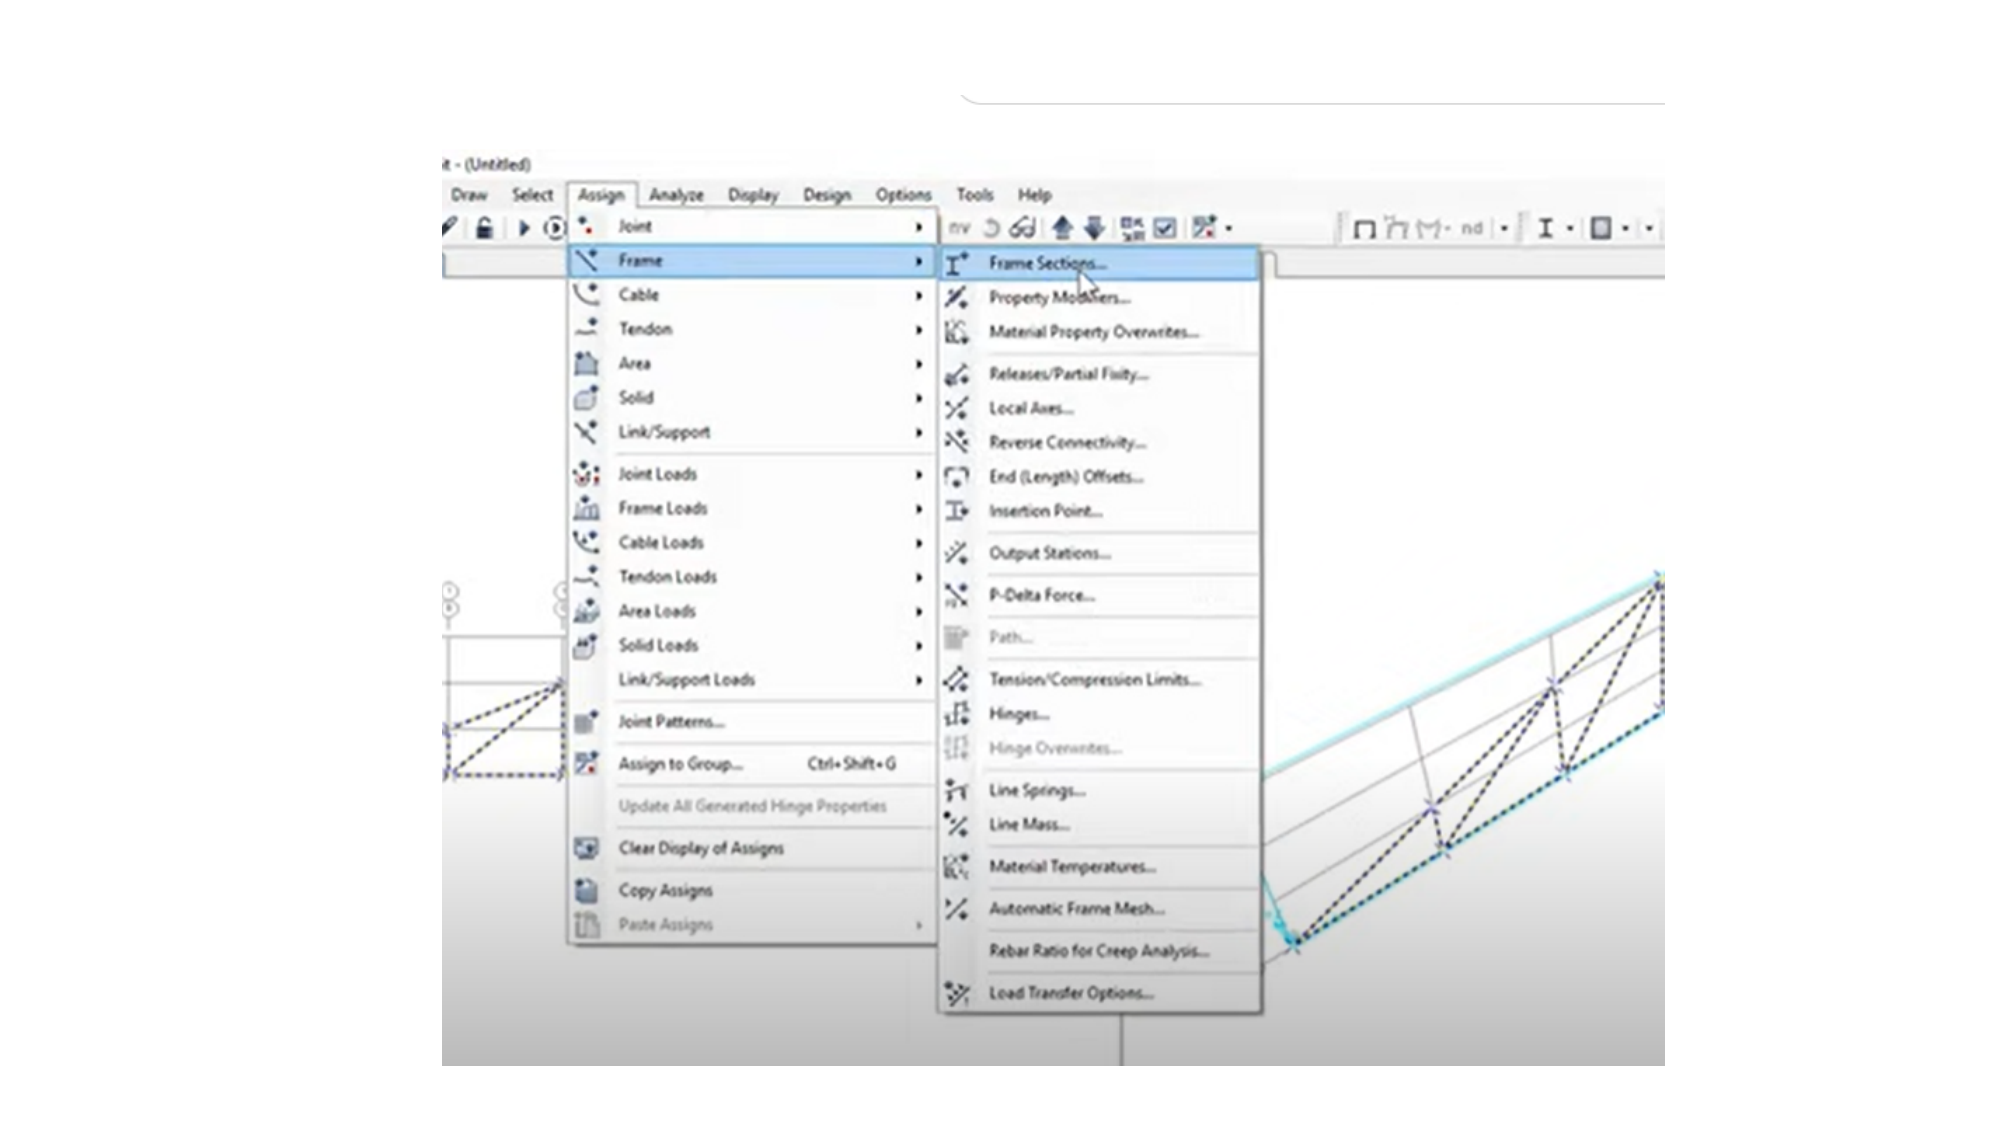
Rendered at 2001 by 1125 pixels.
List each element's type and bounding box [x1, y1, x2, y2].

list [442, 95, 1665, 1066]
